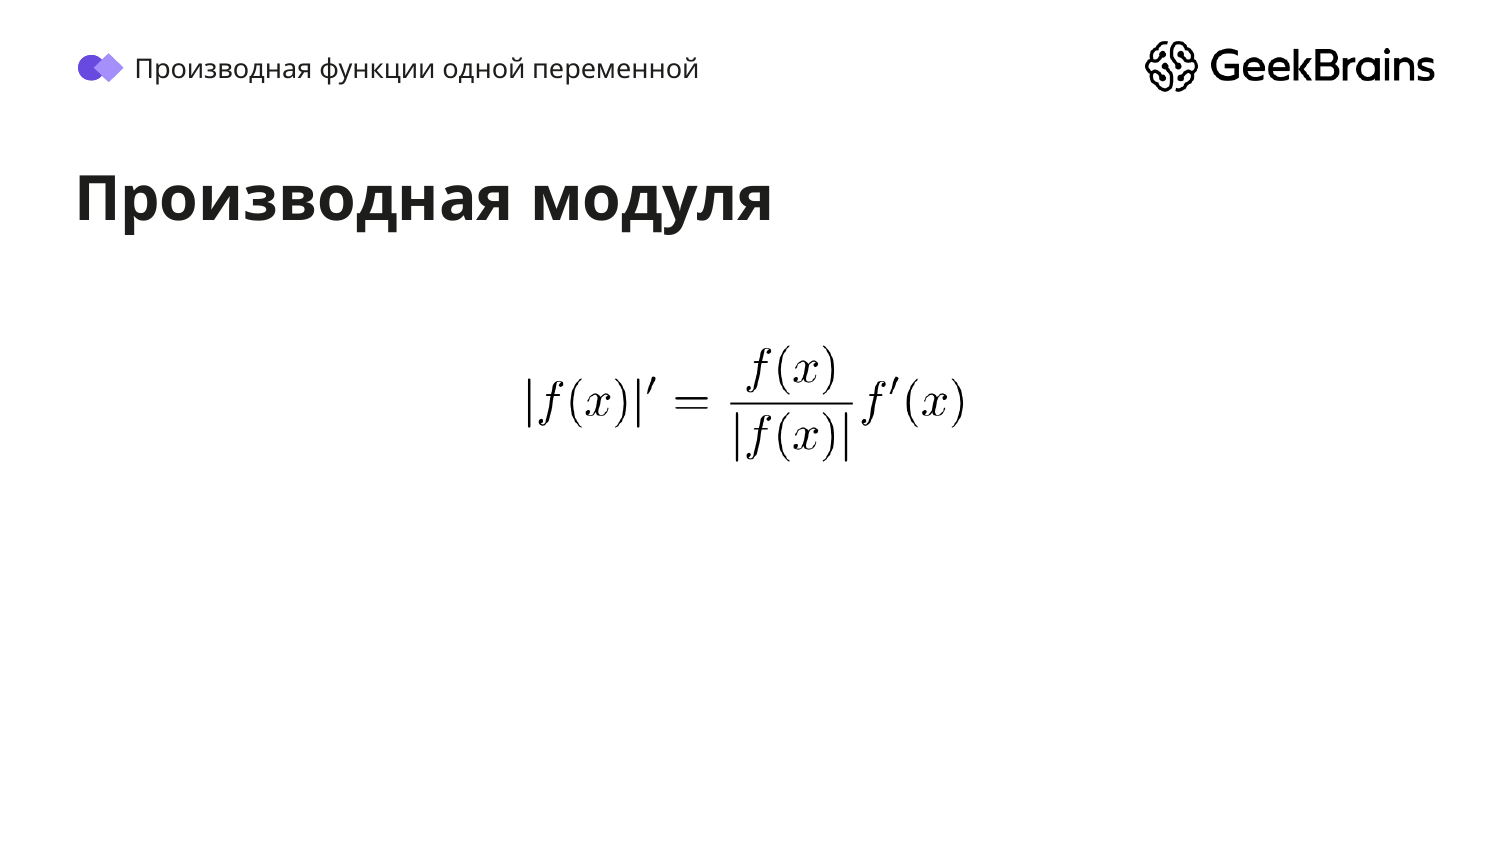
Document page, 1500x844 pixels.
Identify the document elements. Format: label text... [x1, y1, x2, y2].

text_box Производная модуля [74, 168, 1202, 302]
title Производная функции одной переменной [134, 39, 901, 83]
picture [480, 301, 1020, 497]
text_box [93, 53, 124, 82]
text_box [78, 54, 102, 81]
picture [1145, 39, 1435, 93]
